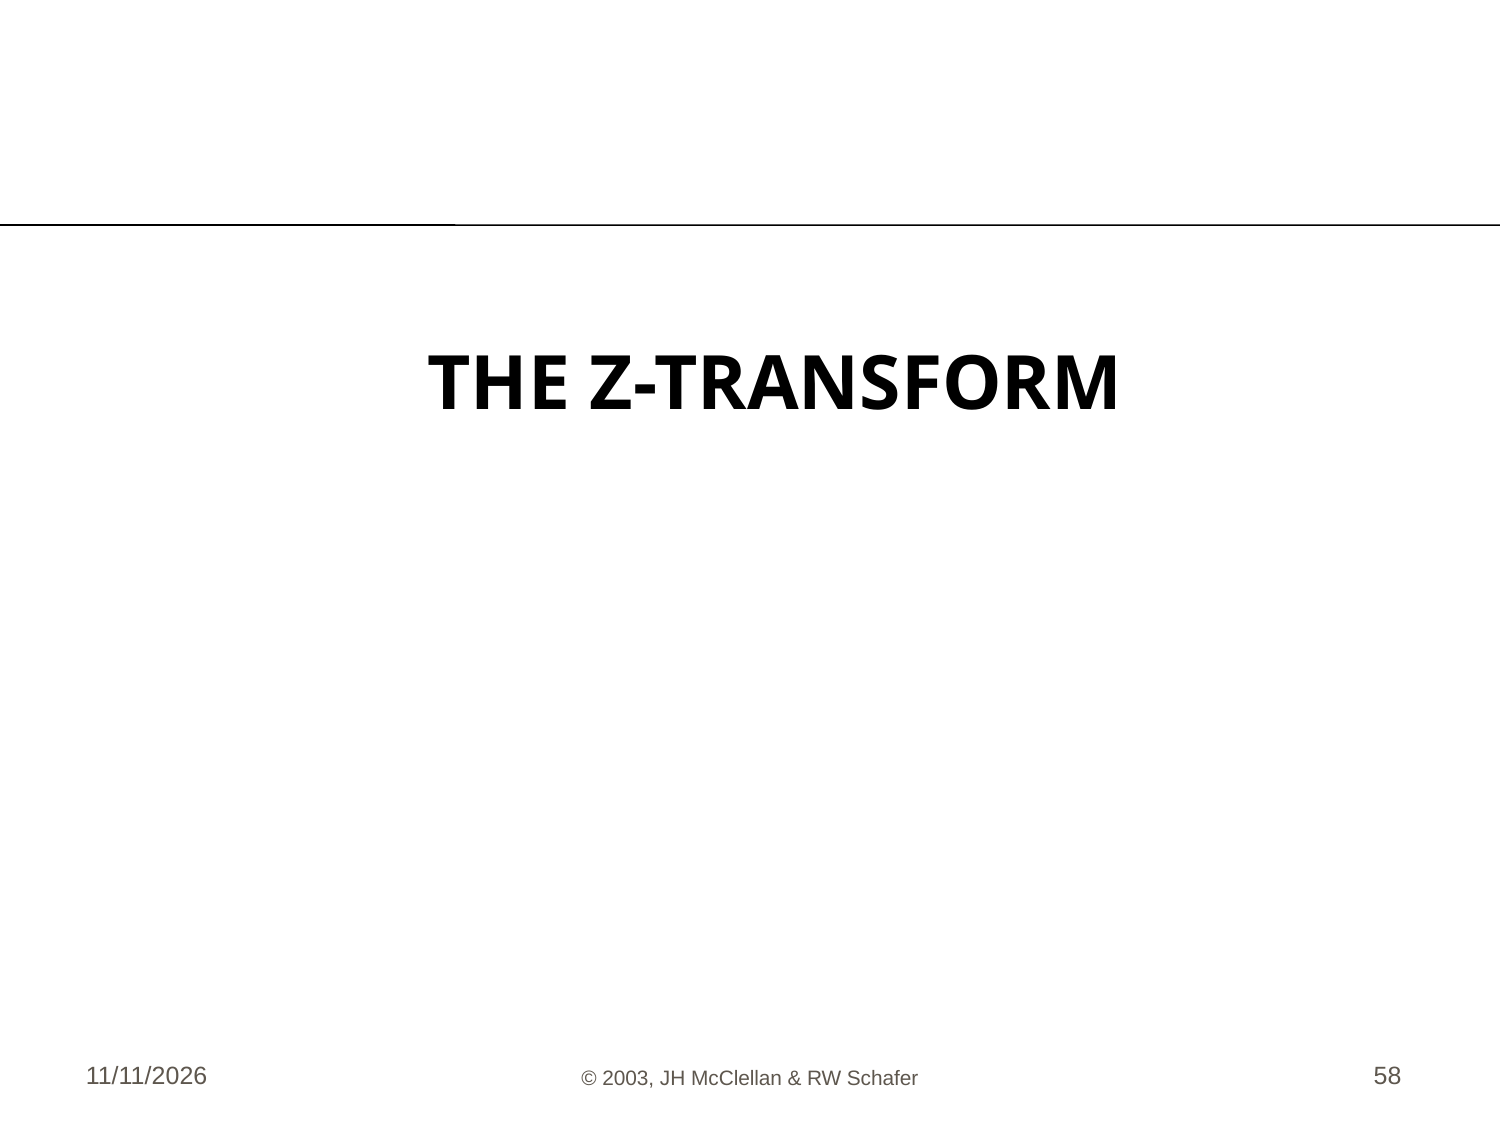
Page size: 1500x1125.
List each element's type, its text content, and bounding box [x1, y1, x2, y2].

slide_number 58 [1103, 1021, 1417, 1098]
title The Z-Transform [137, 326, 1413, 550]
footer © 2003, JH McClellan & RW Schafer [512, 1021, 988, 1098]
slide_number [70, 1021, 384, 1098]
